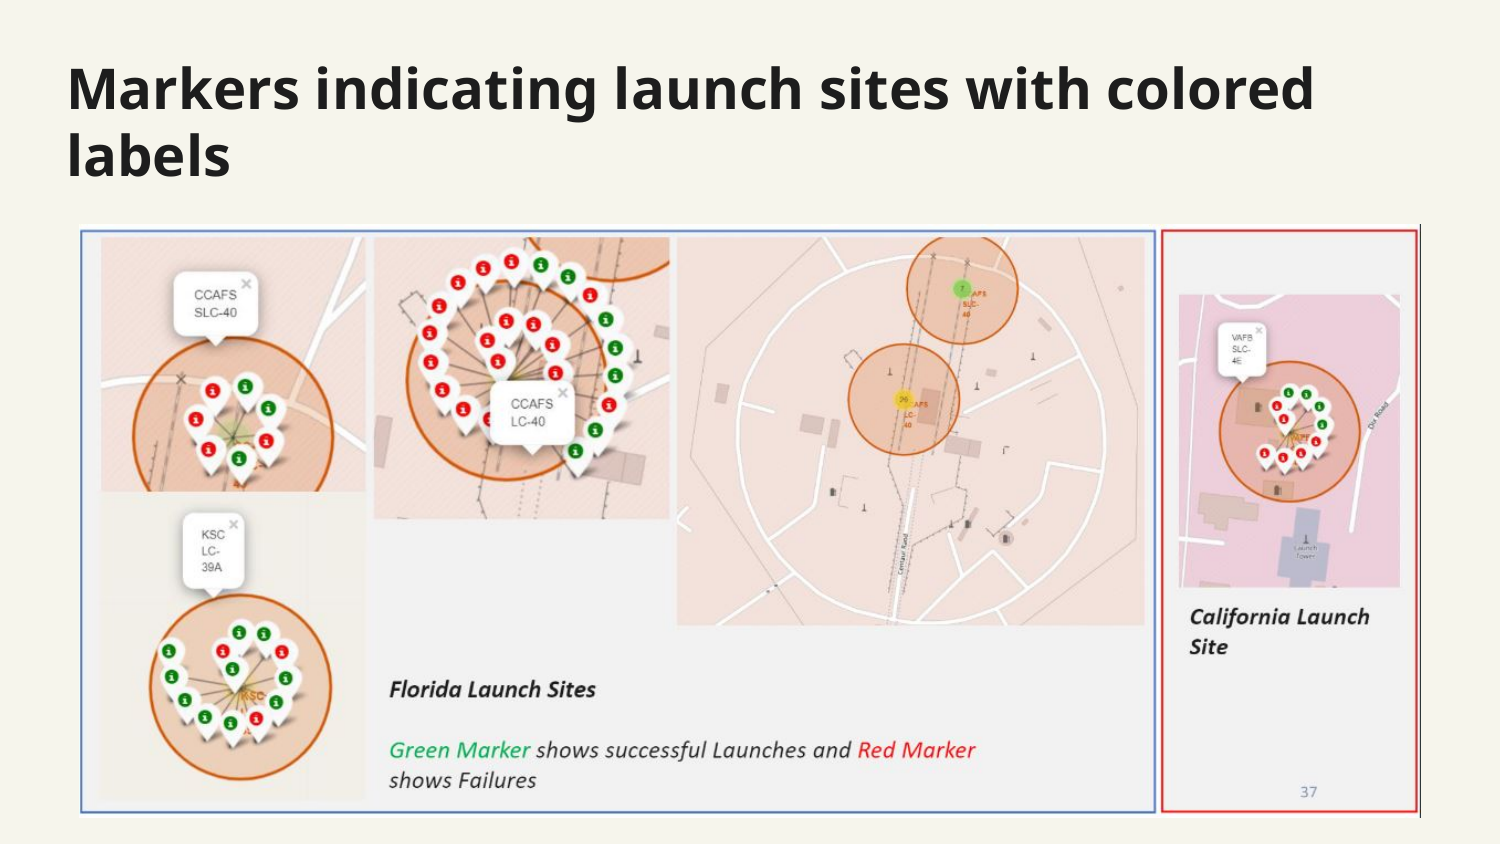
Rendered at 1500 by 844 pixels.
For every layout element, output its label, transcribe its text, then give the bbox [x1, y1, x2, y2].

picture [79, 223, 1421, 818]
title Markers indicating launch sites with colored labels [51, 38, 1449, 167]
